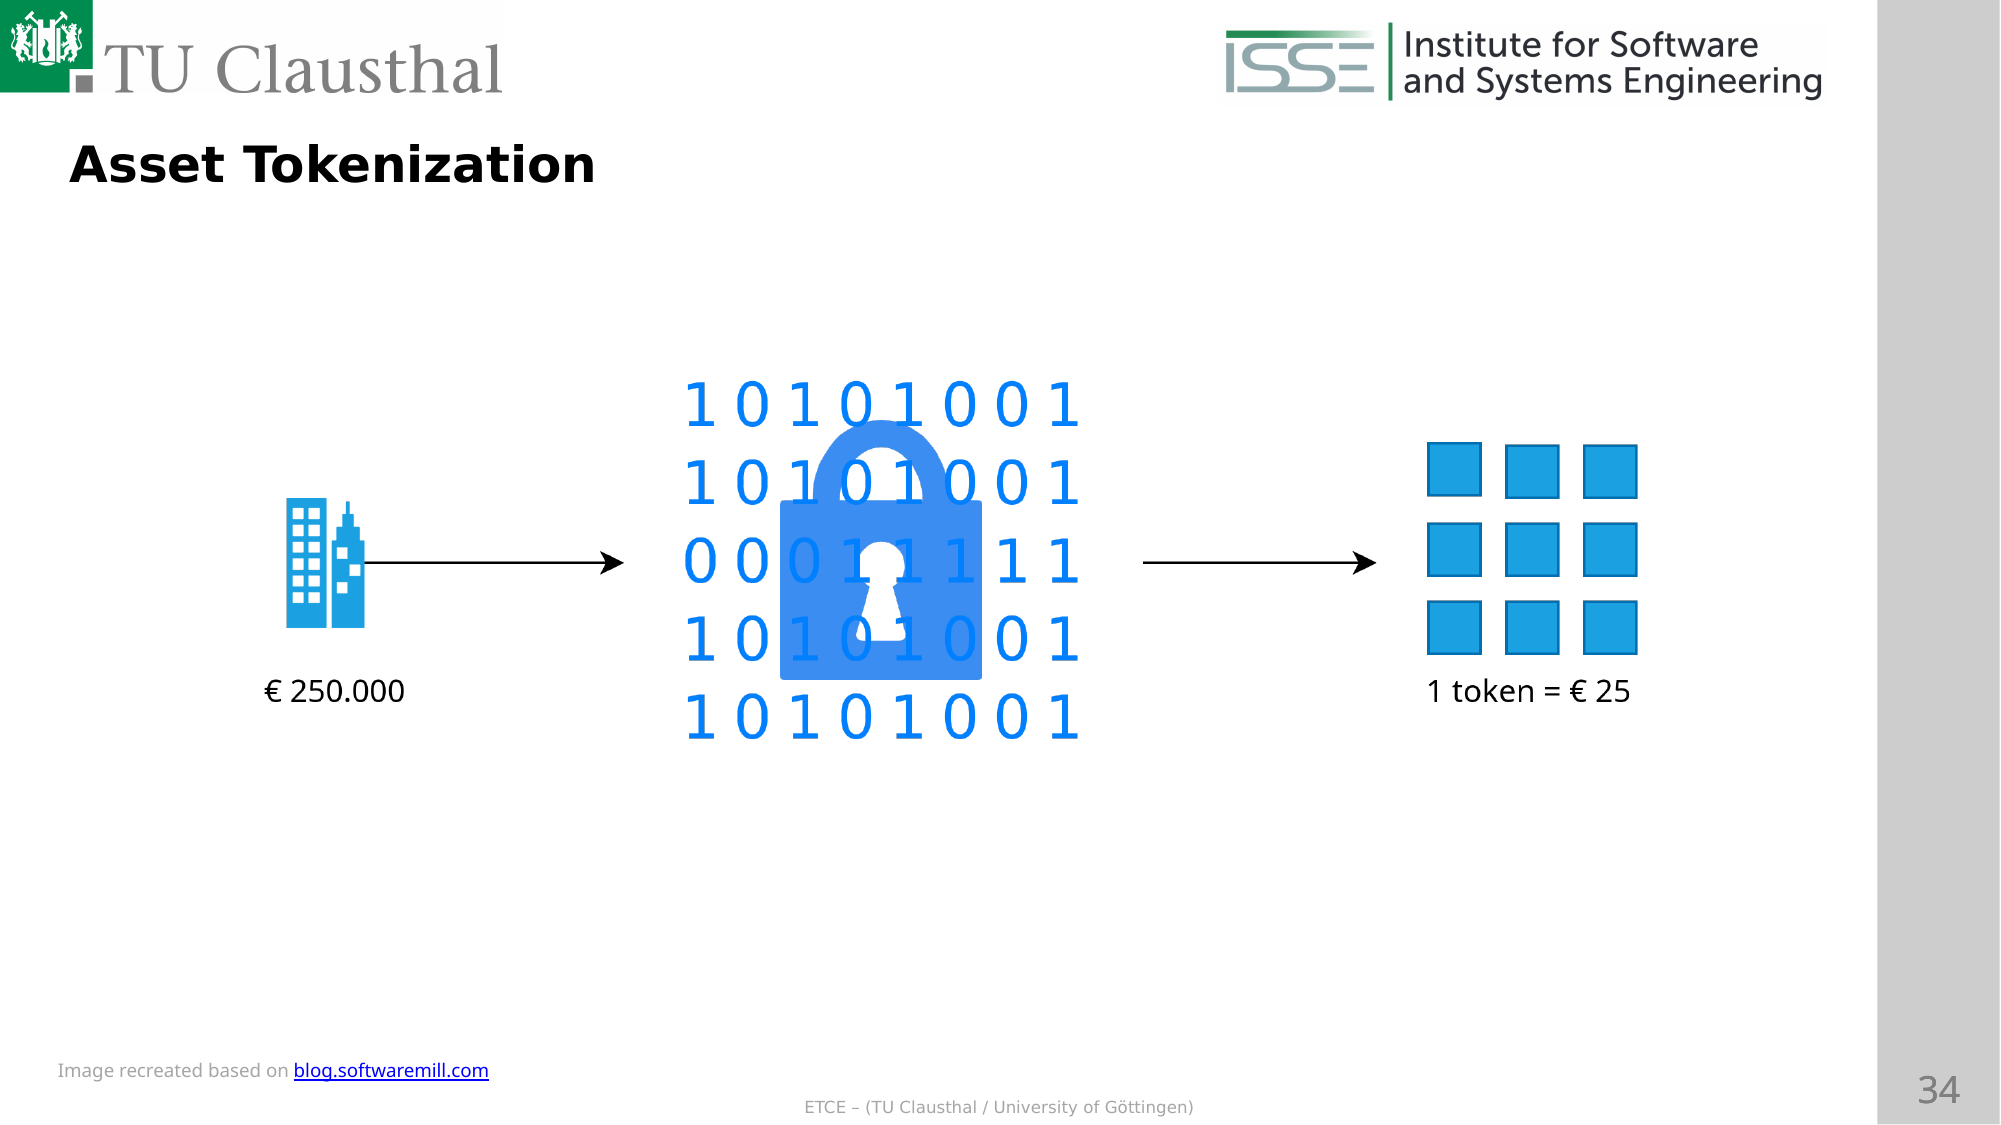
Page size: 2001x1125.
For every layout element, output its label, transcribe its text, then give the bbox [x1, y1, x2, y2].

picture [1218, 22, 1827, 107]
picture [0, 0, 502, 93]
text_box Image recreated based on blog.softwaremill.com [43, 1051, 1233, 1092]
picture [0, 366, 1933, 759]
text_box Asset Tokenization [54, 125, 1819, 208]
